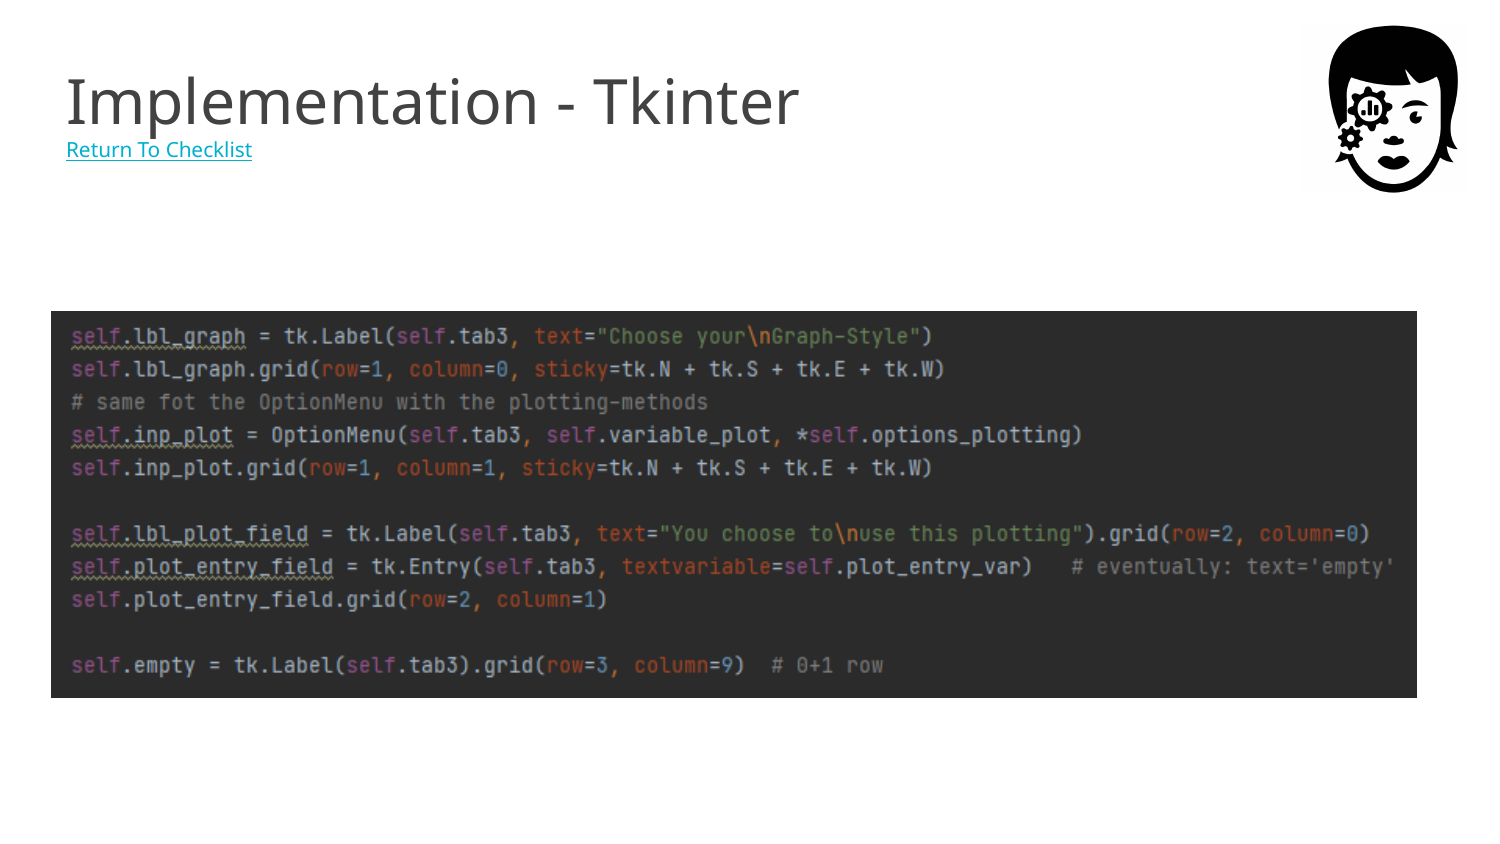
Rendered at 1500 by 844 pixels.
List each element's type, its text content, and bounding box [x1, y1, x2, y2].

picture [1301, 25, 1470, 194]
title Implementation - Tkinter Return To Checklist [51, 59, 1295, 181]
picture [50, 310, 1418, 698]
